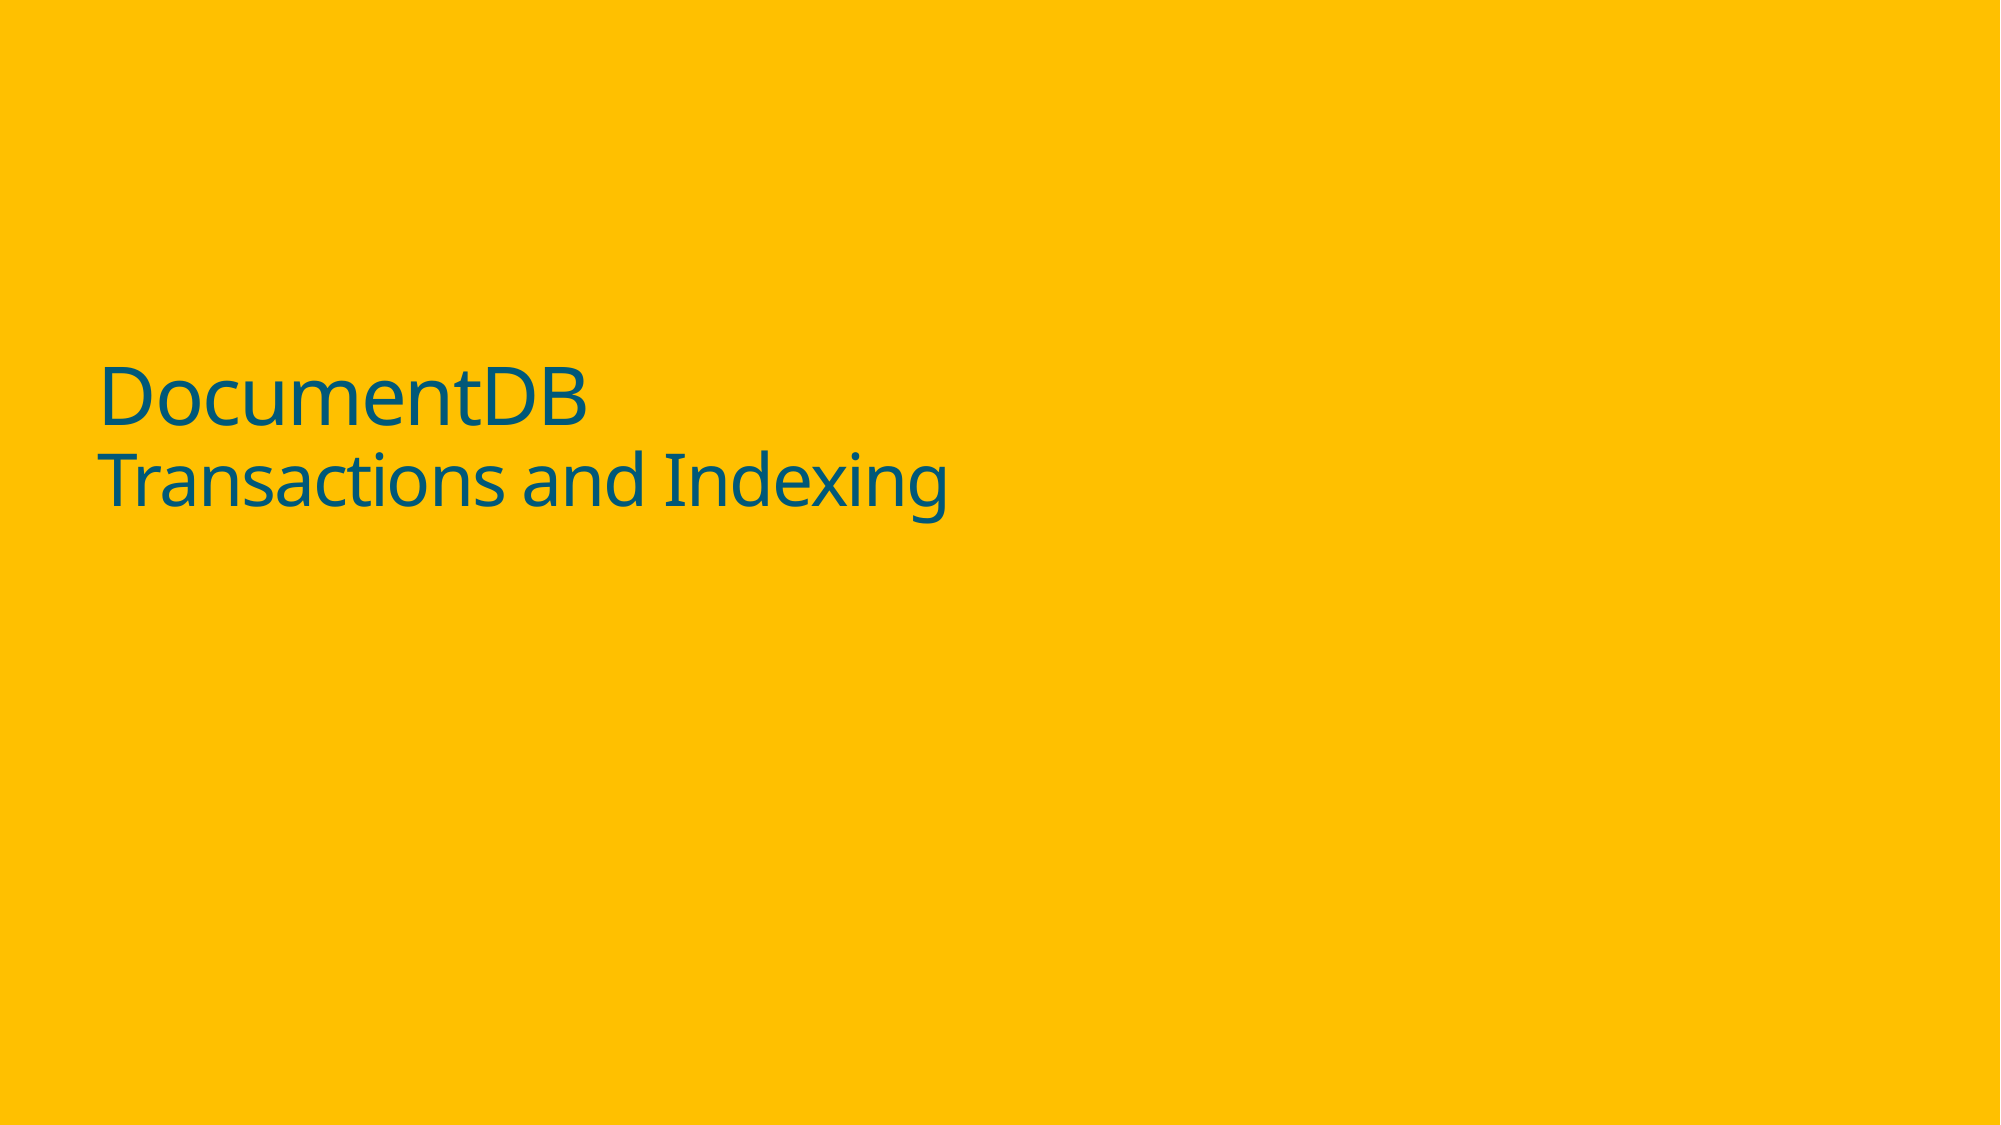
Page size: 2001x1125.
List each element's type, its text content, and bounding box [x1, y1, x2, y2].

title DocumentDB Transactions and Indexing [44, 340, 1662, 636]
